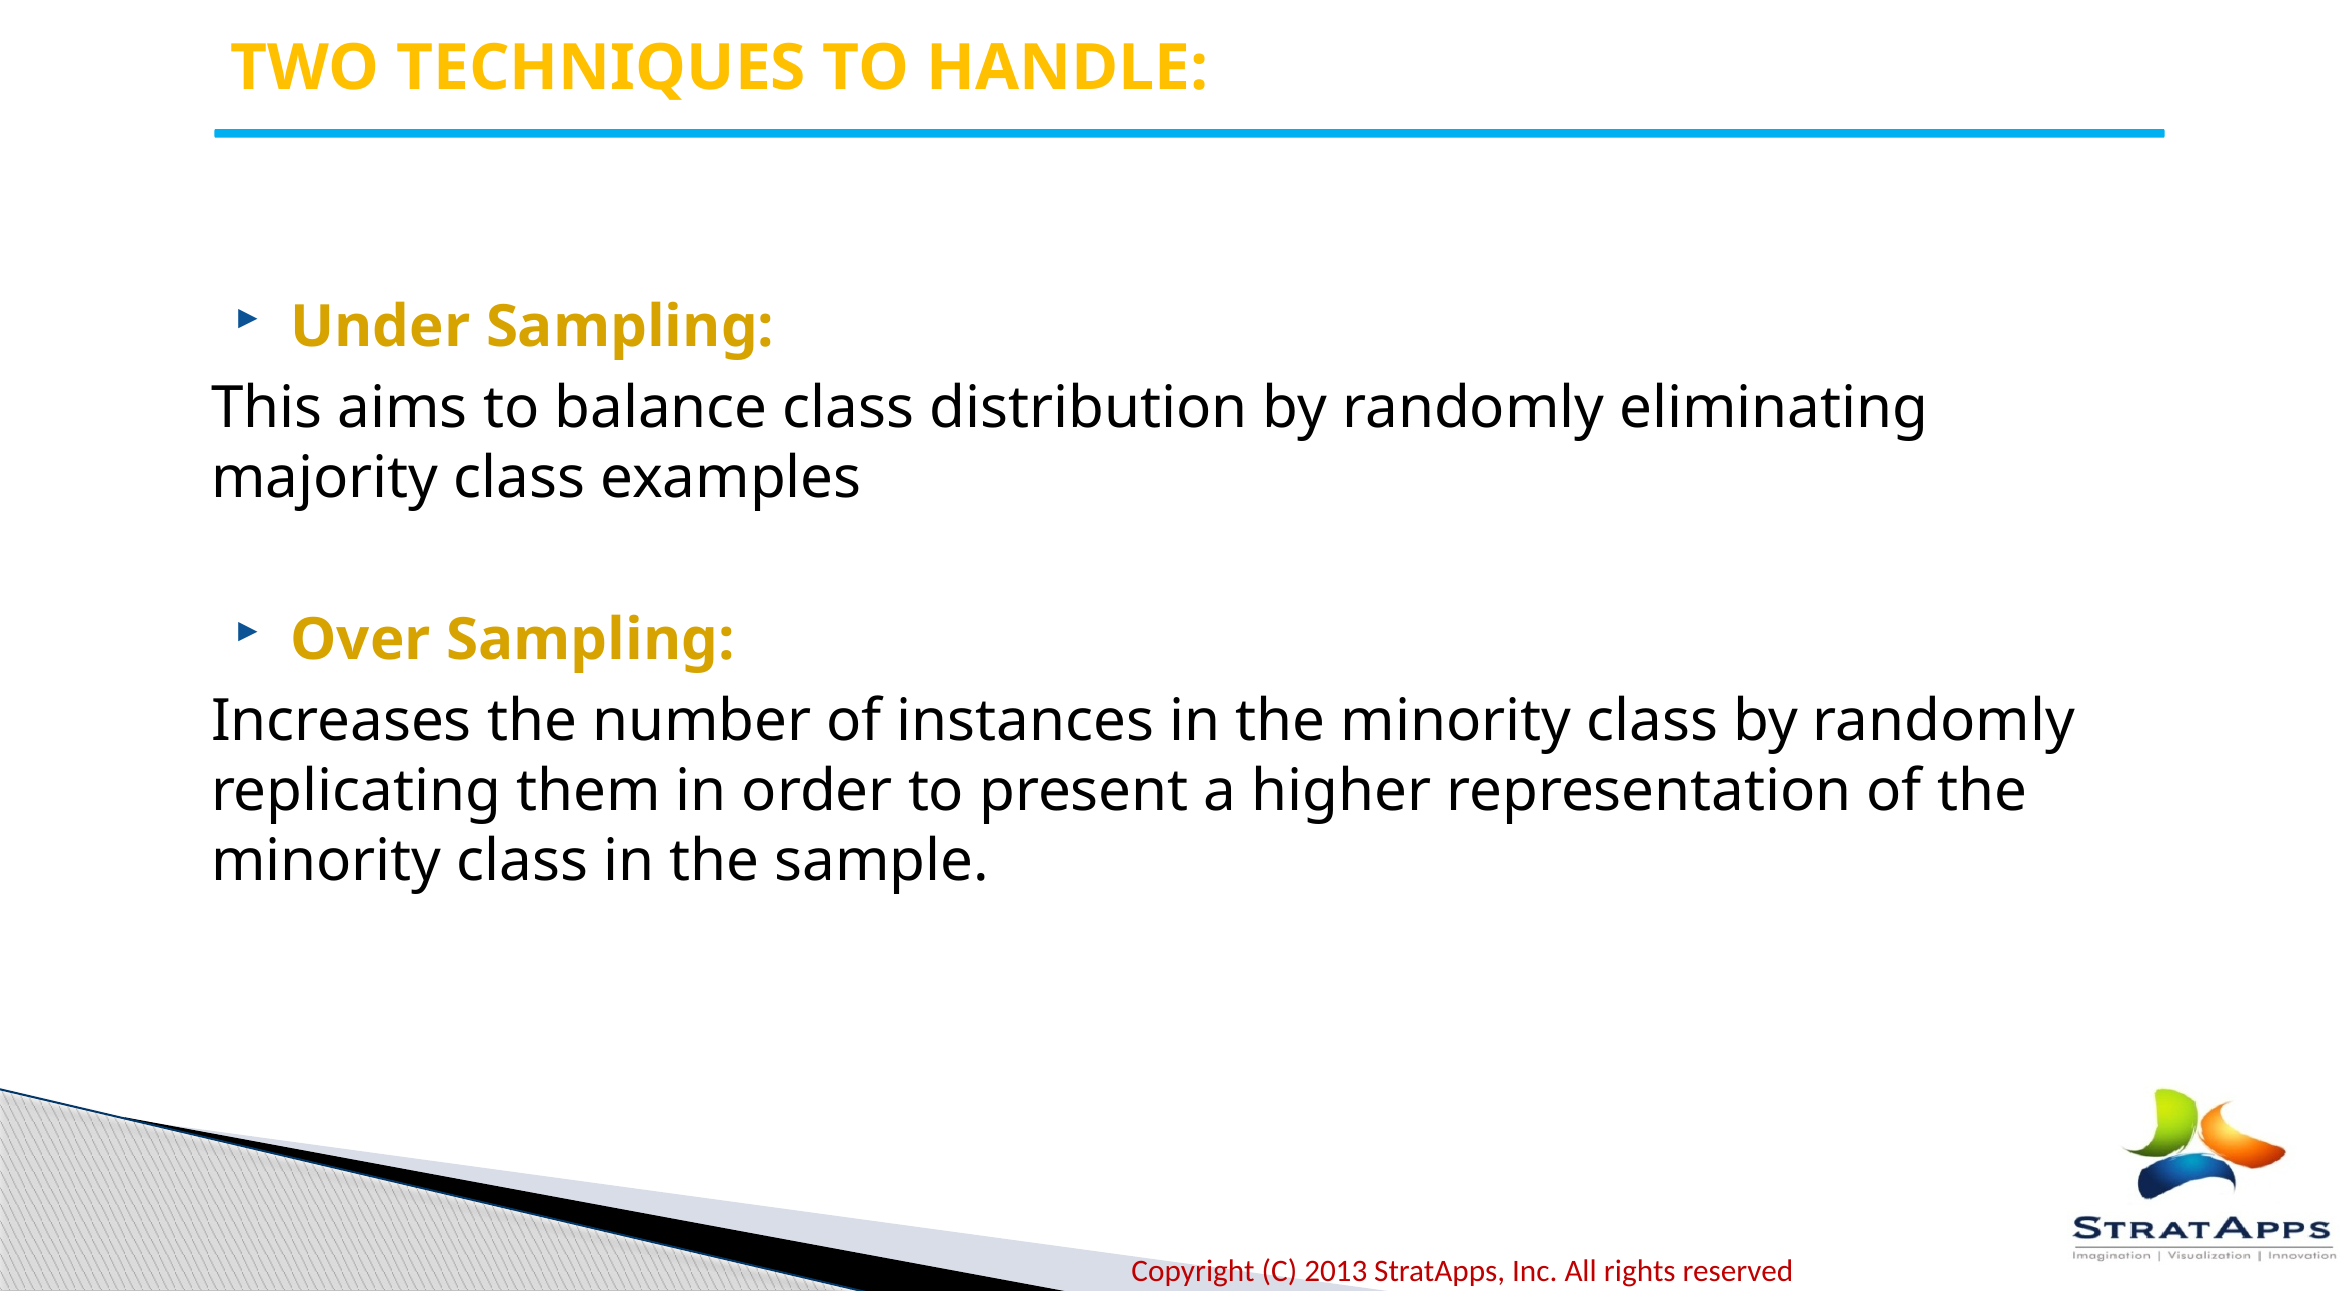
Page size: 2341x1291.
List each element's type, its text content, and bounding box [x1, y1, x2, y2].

title TWO TECHNIQUES TO HANDLE: [210, 15, 2107, 113]
picture [2067, 1060, 2341, 1291]
list Under Sampling: This aims to balance class distribution by randomly eliminating majority class examples Over Sampling: Increases the number of instances in the minority class by randomly replicating them in order to present a higher representation of the minority class in the sample. [190, 278, 2146, 1043]
